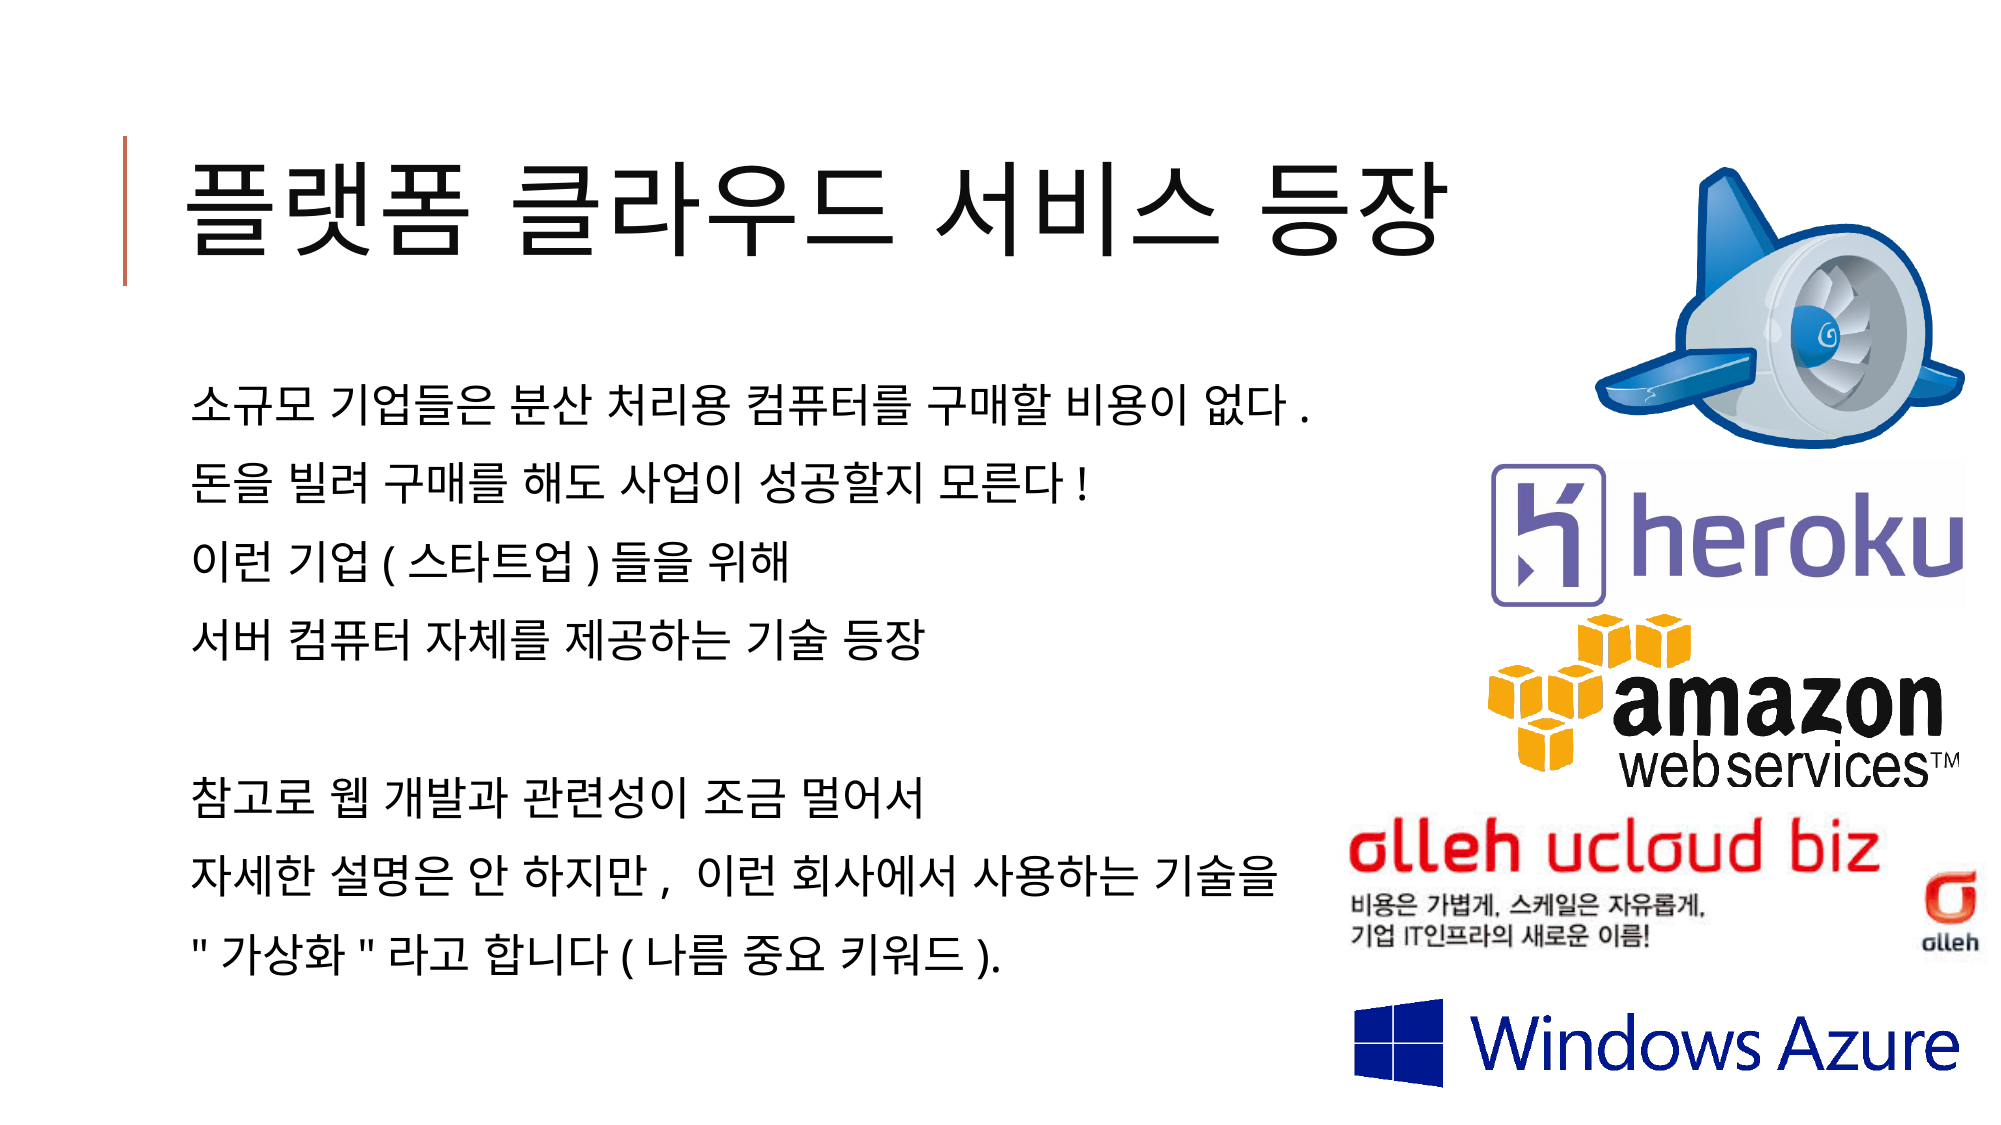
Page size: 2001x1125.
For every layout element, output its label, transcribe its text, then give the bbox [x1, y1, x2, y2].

list 소규모 기업들은 분산 처리용 컴퓨터를 구매할 비용이 없다. 돈을 빌려 구매를 해도 사업이 성공할지 모른다! 이런 기업(스타트업)들을 위해 서버 컴퓨터 자체를 제공하는 기술 등장 참고로 웹 개발과 관련성이 조금 멀어서 자세한 설명은 안 하지만, 이런 회사에서 사용하는 기술을 "가상화"라고 합니다(나름 중요 키워드). [168, 375, 1589, 1035]
title 플랫폼 클라우드 서비스 등장 [168, 96, 1763, 342]
picture [1488, 459, 1965, 609]
picture [1316, 614, 2000, 1125]
picture [1595, 166, 1965, 453]
